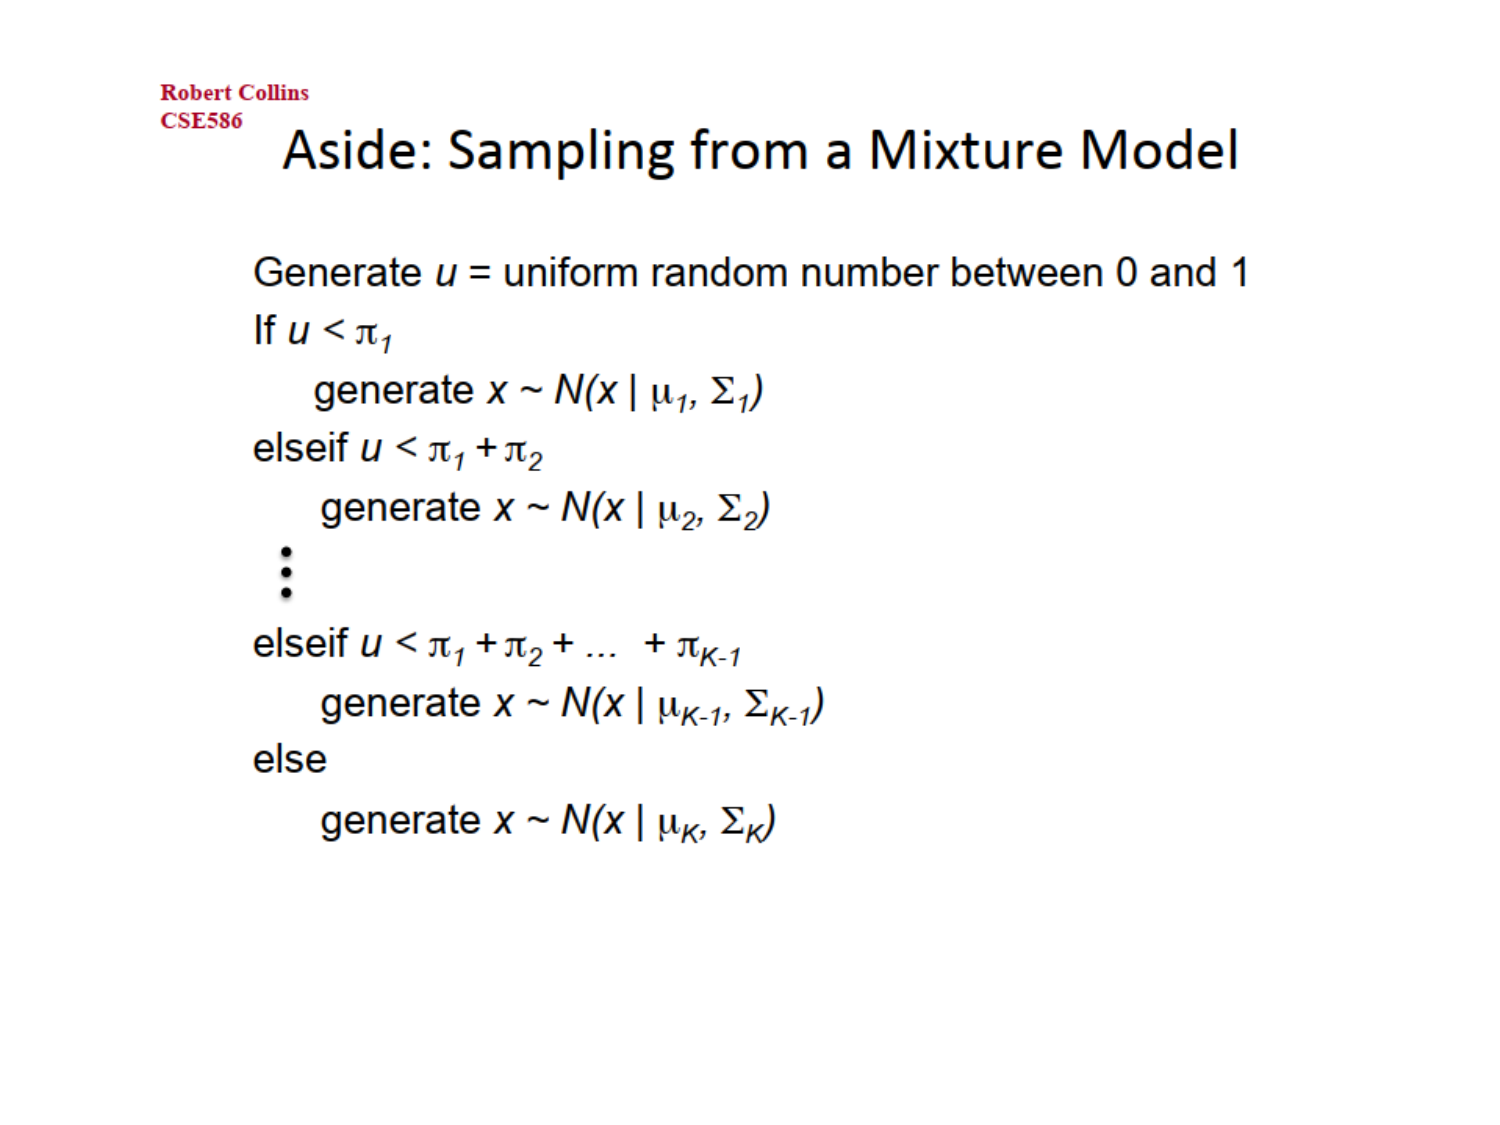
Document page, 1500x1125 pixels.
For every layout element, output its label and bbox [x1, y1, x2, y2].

picture [119, 30, 1386, 899]
